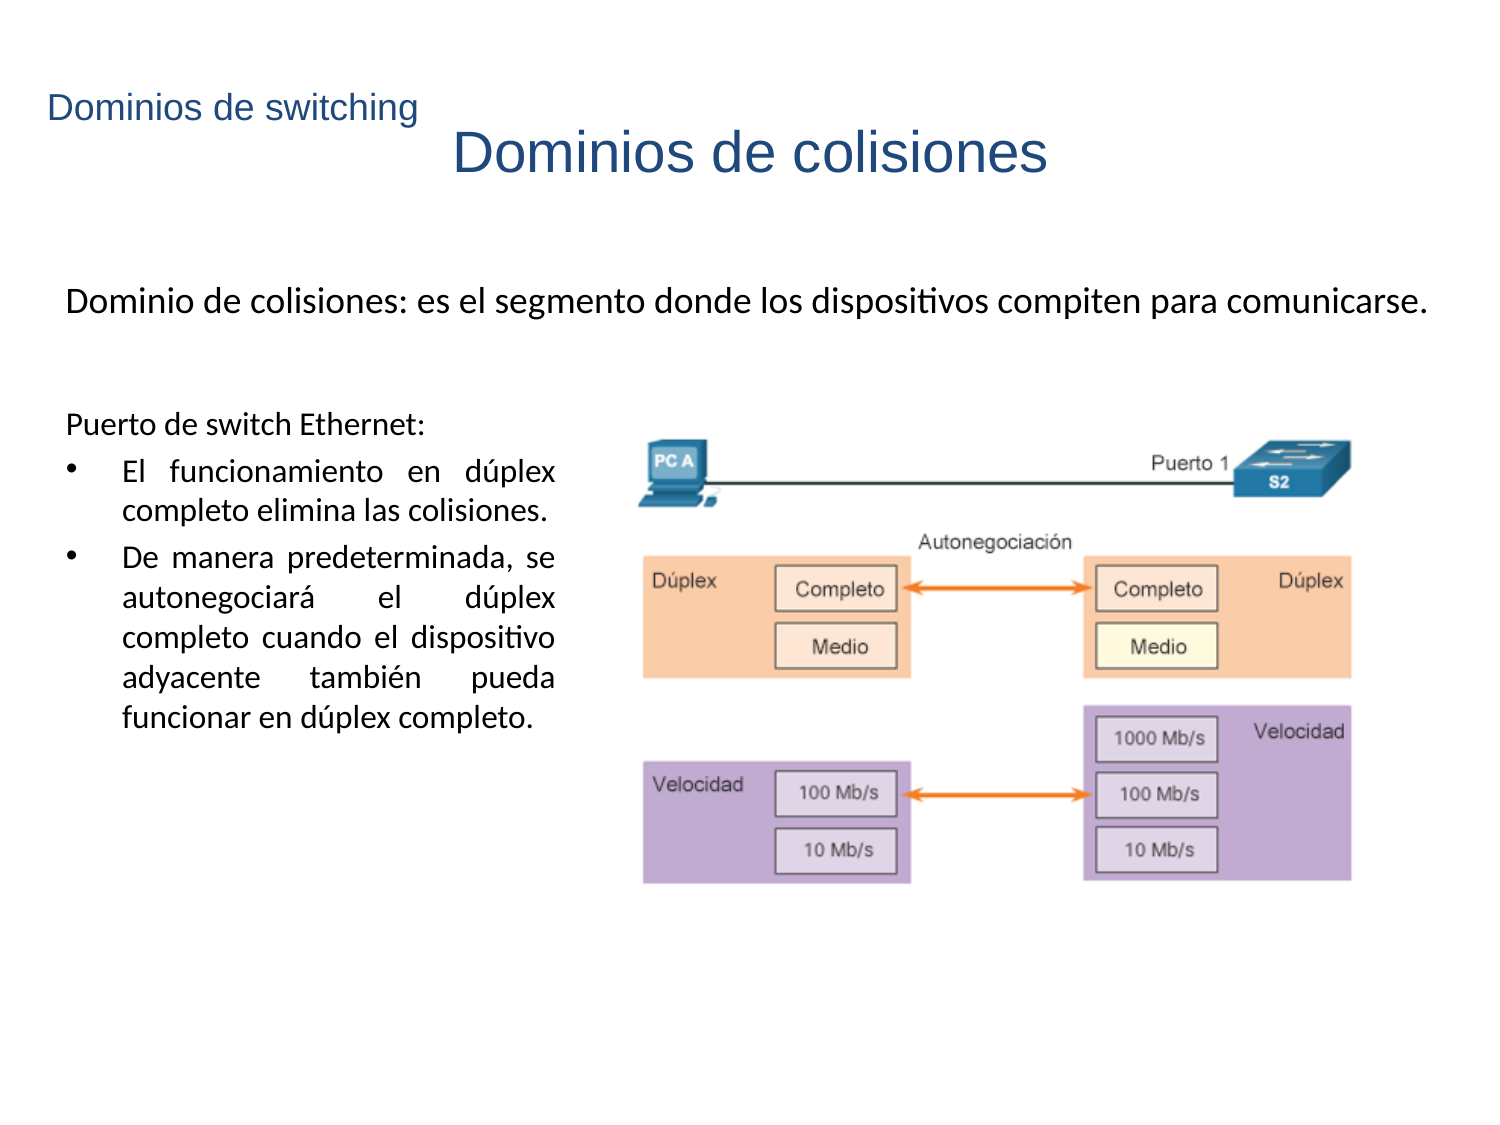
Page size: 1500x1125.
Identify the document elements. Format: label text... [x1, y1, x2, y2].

text_box Dominio de colisiones: es el segmento donde los dispositivos compiten para comunicarse. [50, 268, 1447, 329]
title Dominios de switching Dominios de colisiones [31, 64, 1471, 203]
list Puerto de switch Ethernet: El funcionamiento en dúplex completo elimina las colisiones. De manera predeterminada, se autonegociará el dúplex completo cuando el dispositivo adyacente también pueda funcionar en dúplex completo. [50, 394, 572, 1106]
picture [604, 401, 1392, 900]
